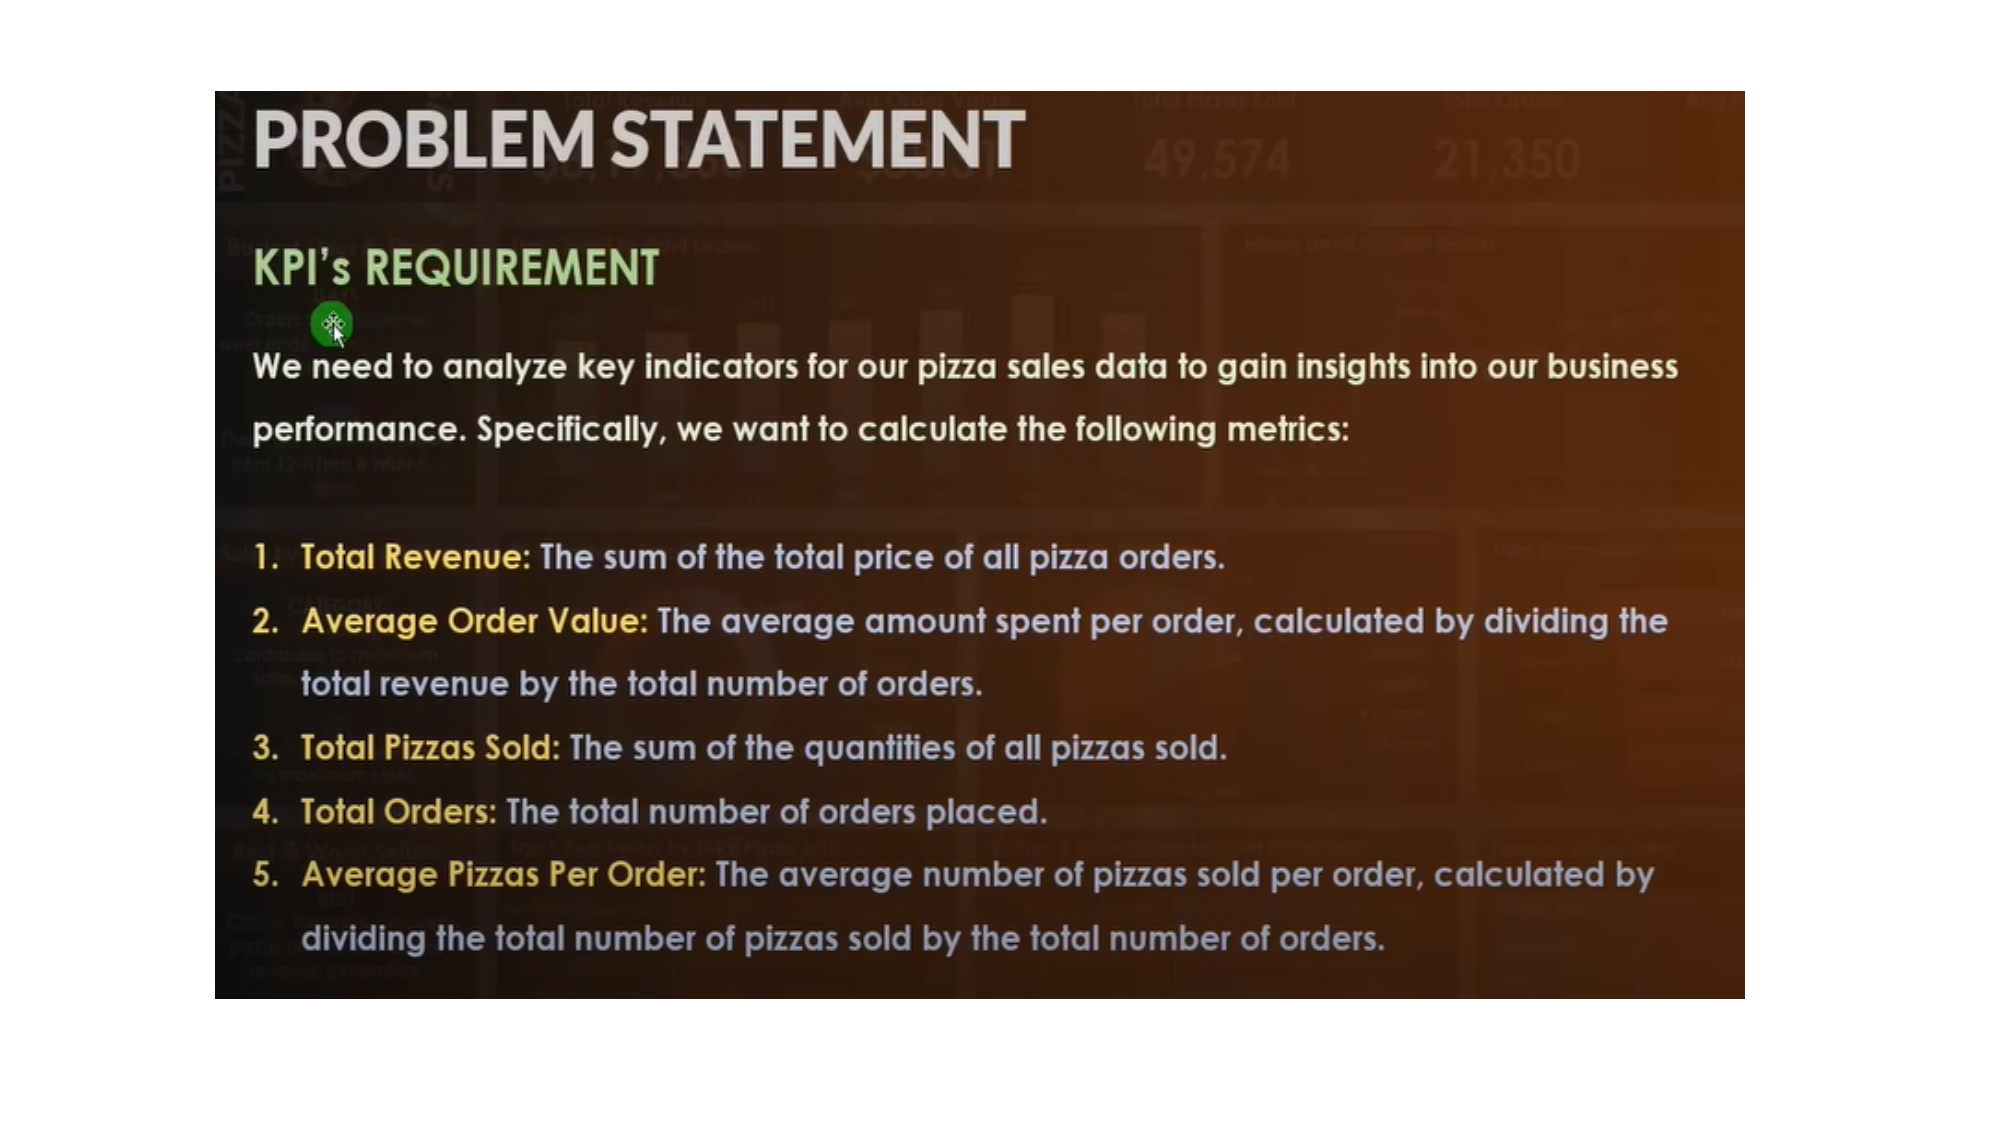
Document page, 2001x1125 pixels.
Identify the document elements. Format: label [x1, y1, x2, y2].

picture [215, 91, 1745, 1000]
